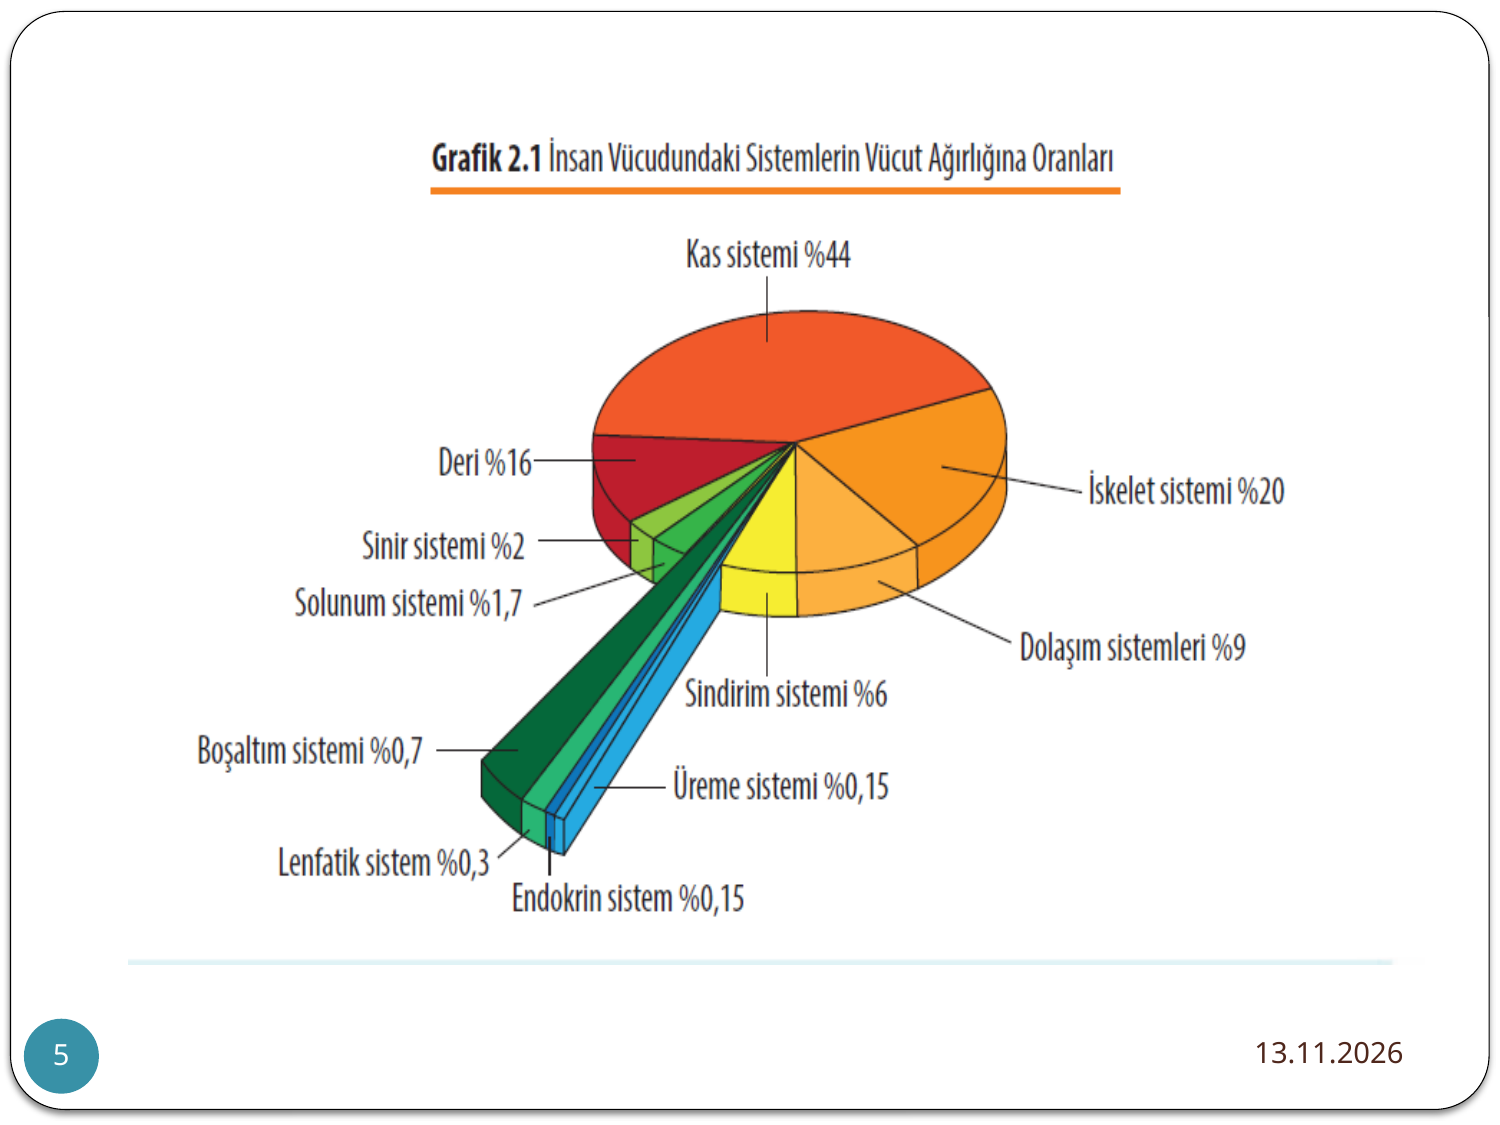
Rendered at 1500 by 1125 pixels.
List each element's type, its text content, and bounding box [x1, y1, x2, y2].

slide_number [1012, 1015, 1419, 1094]
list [128, 113, 1426, 965]
slide_number 5 [23, 1018, 99, 1094]
